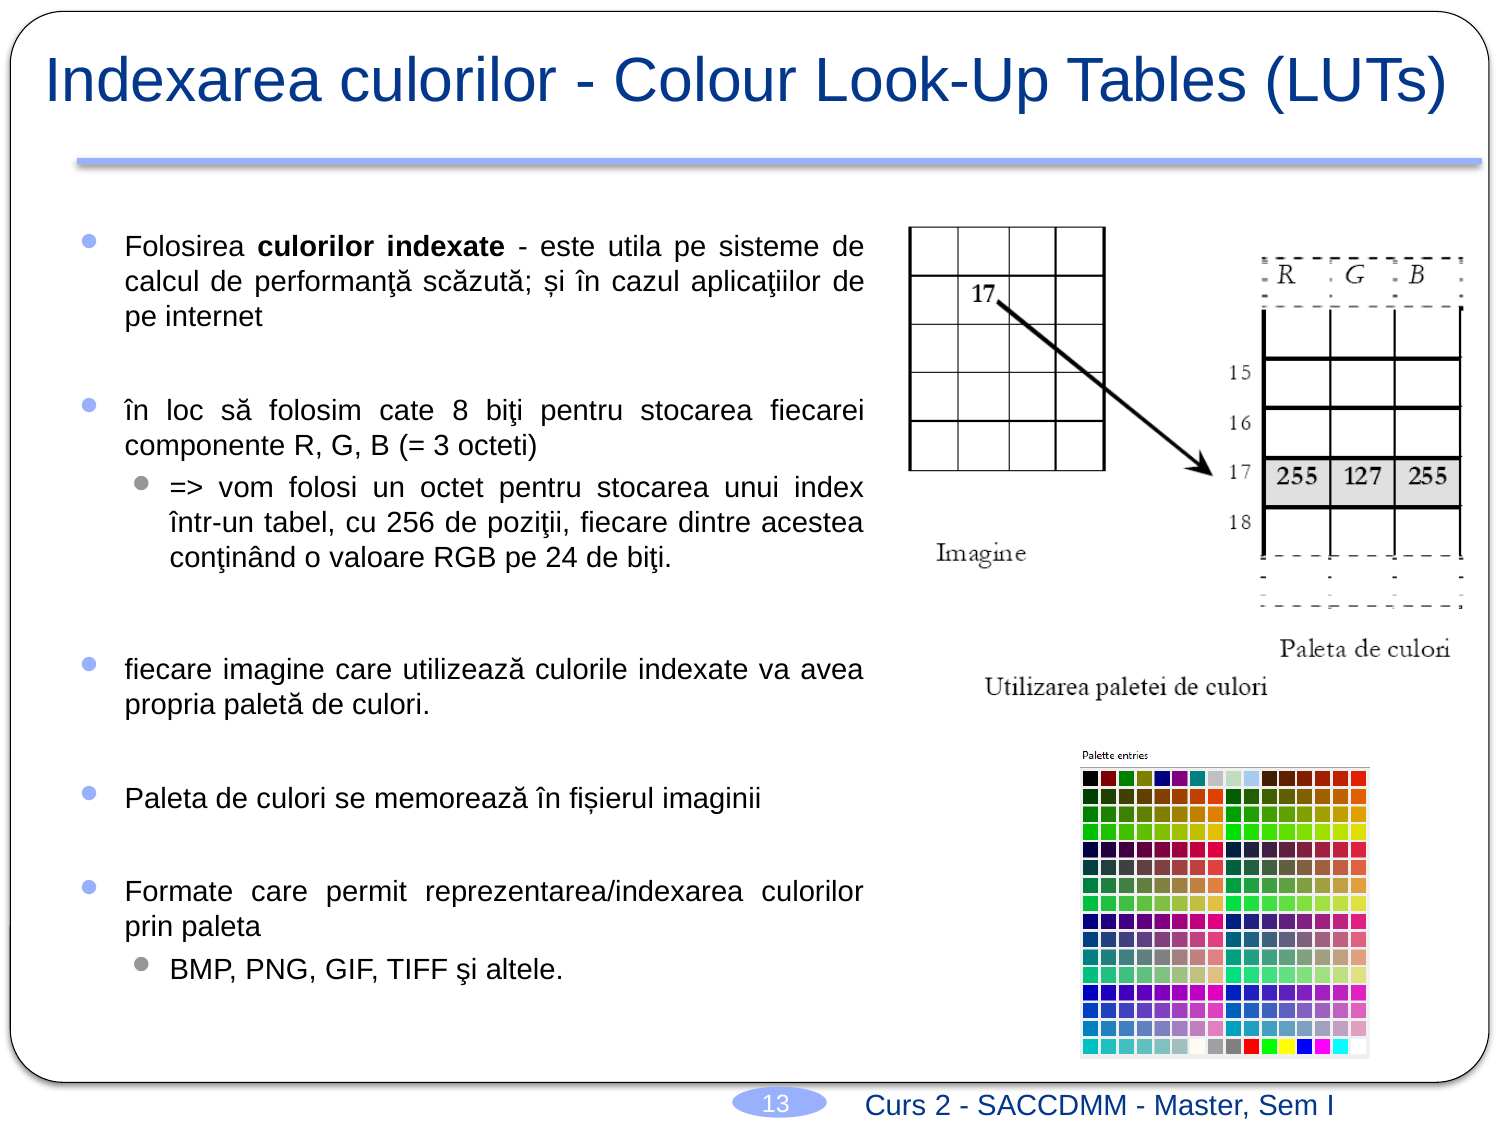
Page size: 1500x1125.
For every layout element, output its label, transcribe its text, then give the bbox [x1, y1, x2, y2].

list Folosirea culorilor indexate - este utila pe sisteme de calcul de performanţă scăzută; și în cazul aplicaţiilor de pe internet în loc să folosim cate 8 biţi pentru stocarea fiecarei componente R, G, B (= 3 octeti) => vom folosi un octet pentru stocarea unui index într-un tabel, cu 256 de poziţii, fiecare dintre acestea conţinând o valoare RGB pe 24 de biţi. fiecare imagine care utilizează culorile indexate va avea propria paletă de culori. Paleta de culori se memorează în fișierul imaginii Formate care permit reprezentarea/indexarea culorilor prin paleta BMP, PNG, GIF, TIFF şi altele. [64, 172, 880, 1059]
slide_number 13 [732, 1086, 827, 1118]
picture [1080, 748, 1370, 1059]
title Indexarea culorilor - Colour Look-Up Tables (LUTs) [29, 31, 1483, 171]
footer Curs 2 - SACCDMM - Master, Sem I [849, 1066, 1500, 1125]
picture [903, 219, 1471, 706]
